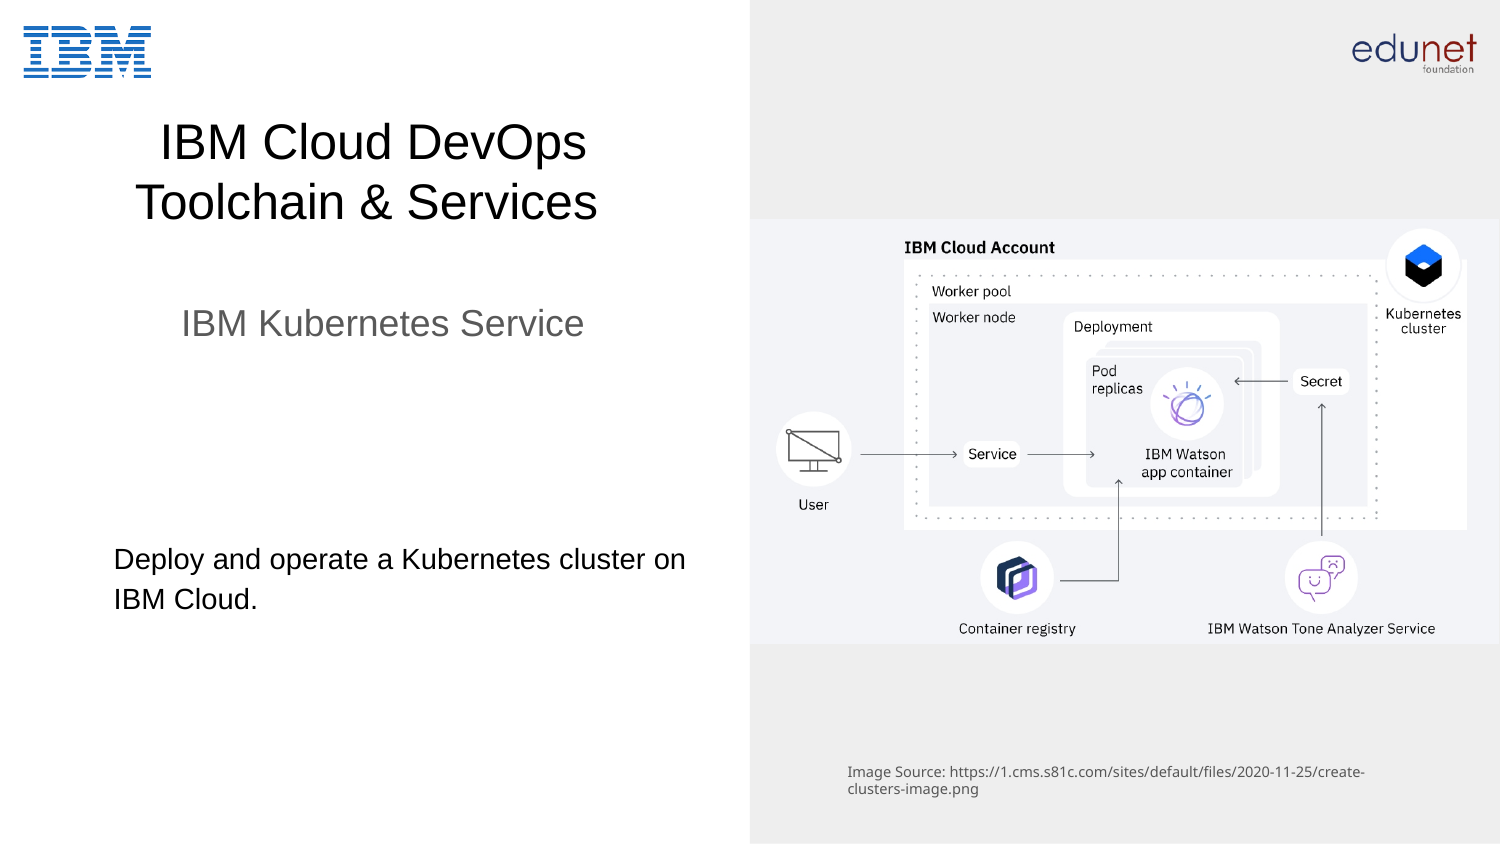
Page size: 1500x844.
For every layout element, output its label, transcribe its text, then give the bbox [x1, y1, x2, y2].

list Image Source: https://1.cms.s81c.com/sites/default/files/2020-11-25/create-clusters-image.png [832, 747, 1390, 812]
picture [1350, 26, 1480, 78]
picture [0, 0, 559, 78]
title IBM Cloud DevOps Toolchain & Services [41, 117, 706, 223]
picture [749, 218, 1500, 645]
subtitle IBM Kubernetes Service [41, 268, 706, 375]
list Deploy and operate a Kubernetes cluster on IBM Cloud. [75, 431, 706, 720]
